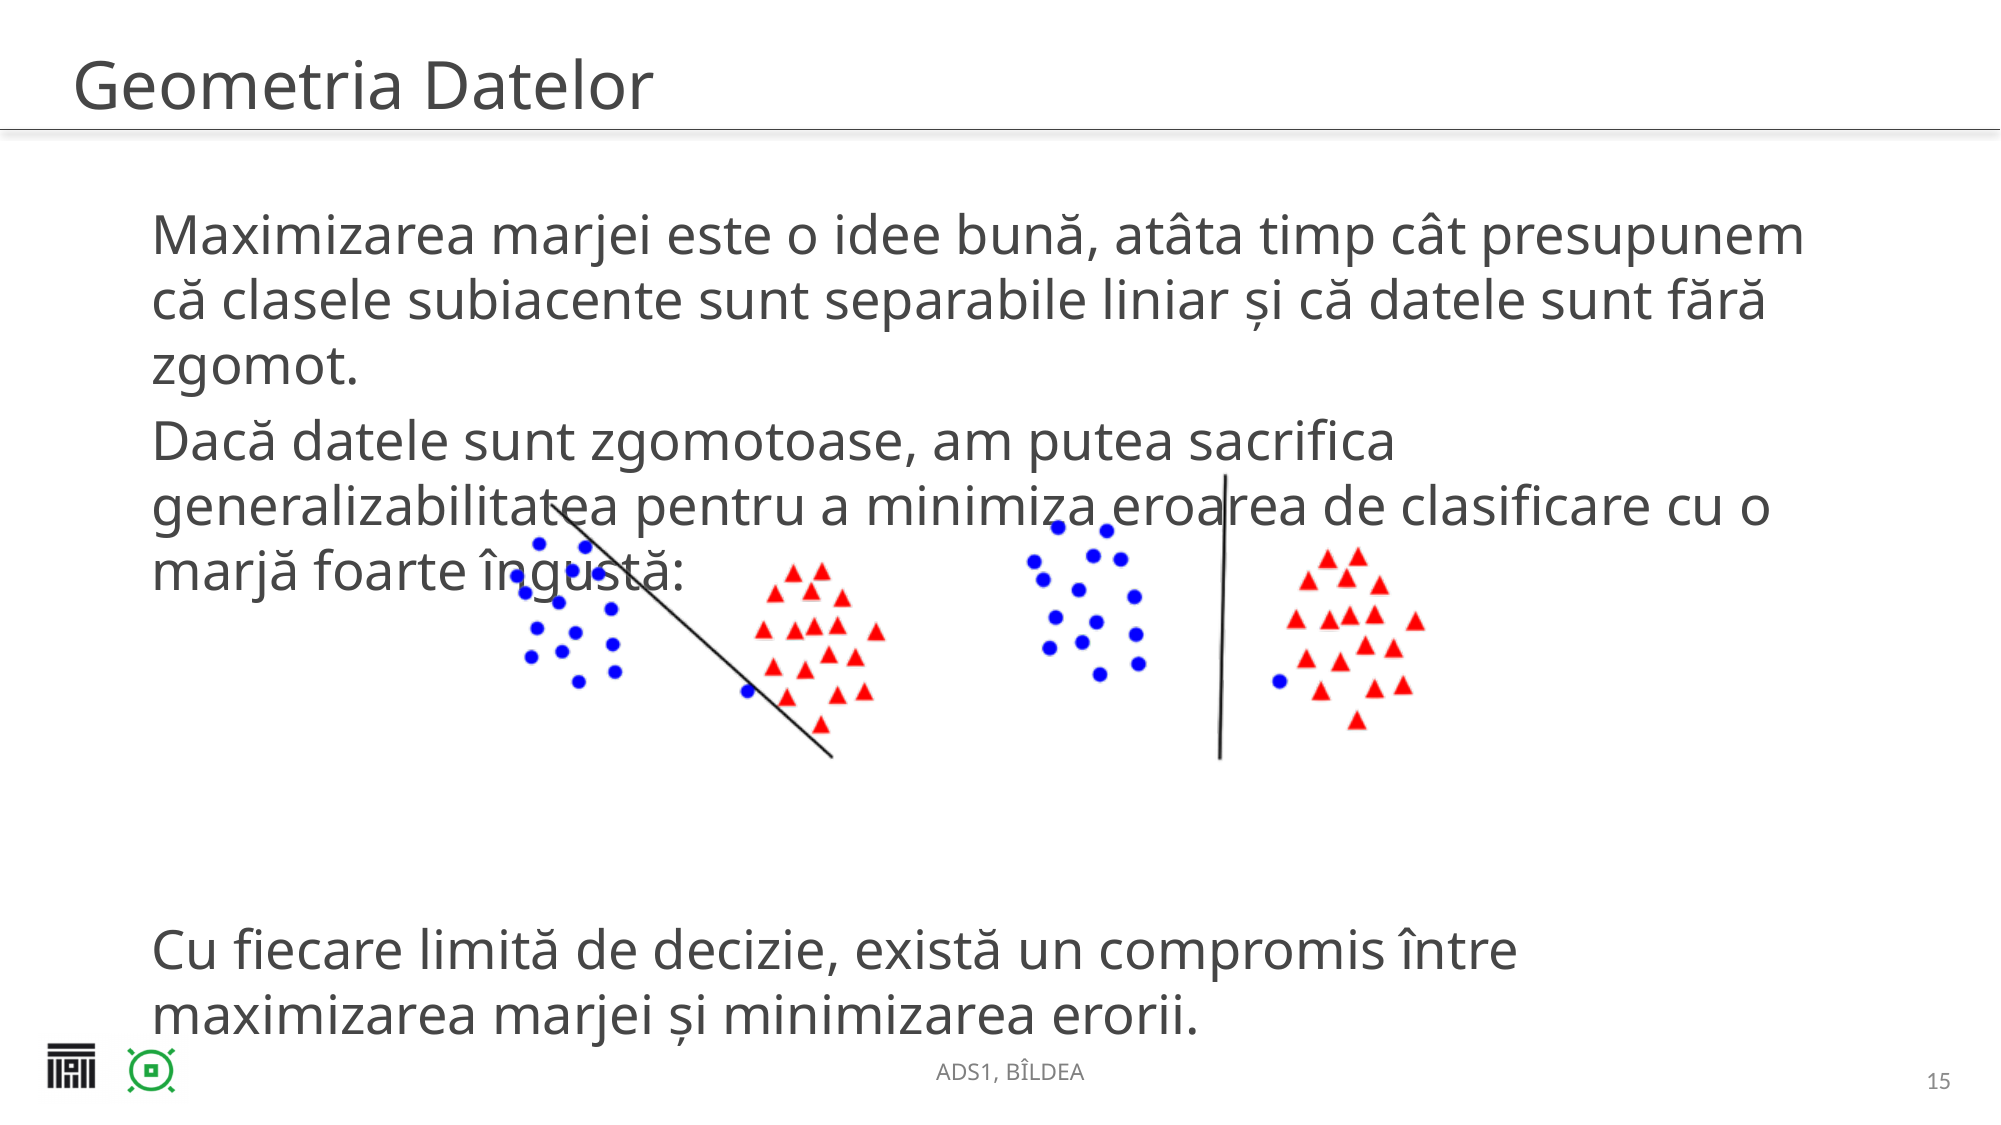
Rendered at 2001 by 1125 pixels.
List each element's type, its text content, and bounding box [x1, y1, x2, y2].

list Maximizarea marjei este o idee bună, atâta timp cât presupunem că clasele subiacente sunt separabile liniar și că datele sunt fără zgomot. Dacă datele sunt zgomotoase, am putea sacrifica generalizabilitatea pentru a minimiza eroarea de clasificare cu o marjă foarte îngustă: Cu fiecare limită de decizie, există un compromis între maximizarea marjei și minimizarea erorii. [136, 193, 1831, 540]
title Geometria Datelor [57, 35, 1943, 162]
slide_number 15 [1500, 1050, 1967, 1110]
picture [424, 441, 1501, 789]
picture [38, 1033, 189, 1104]
